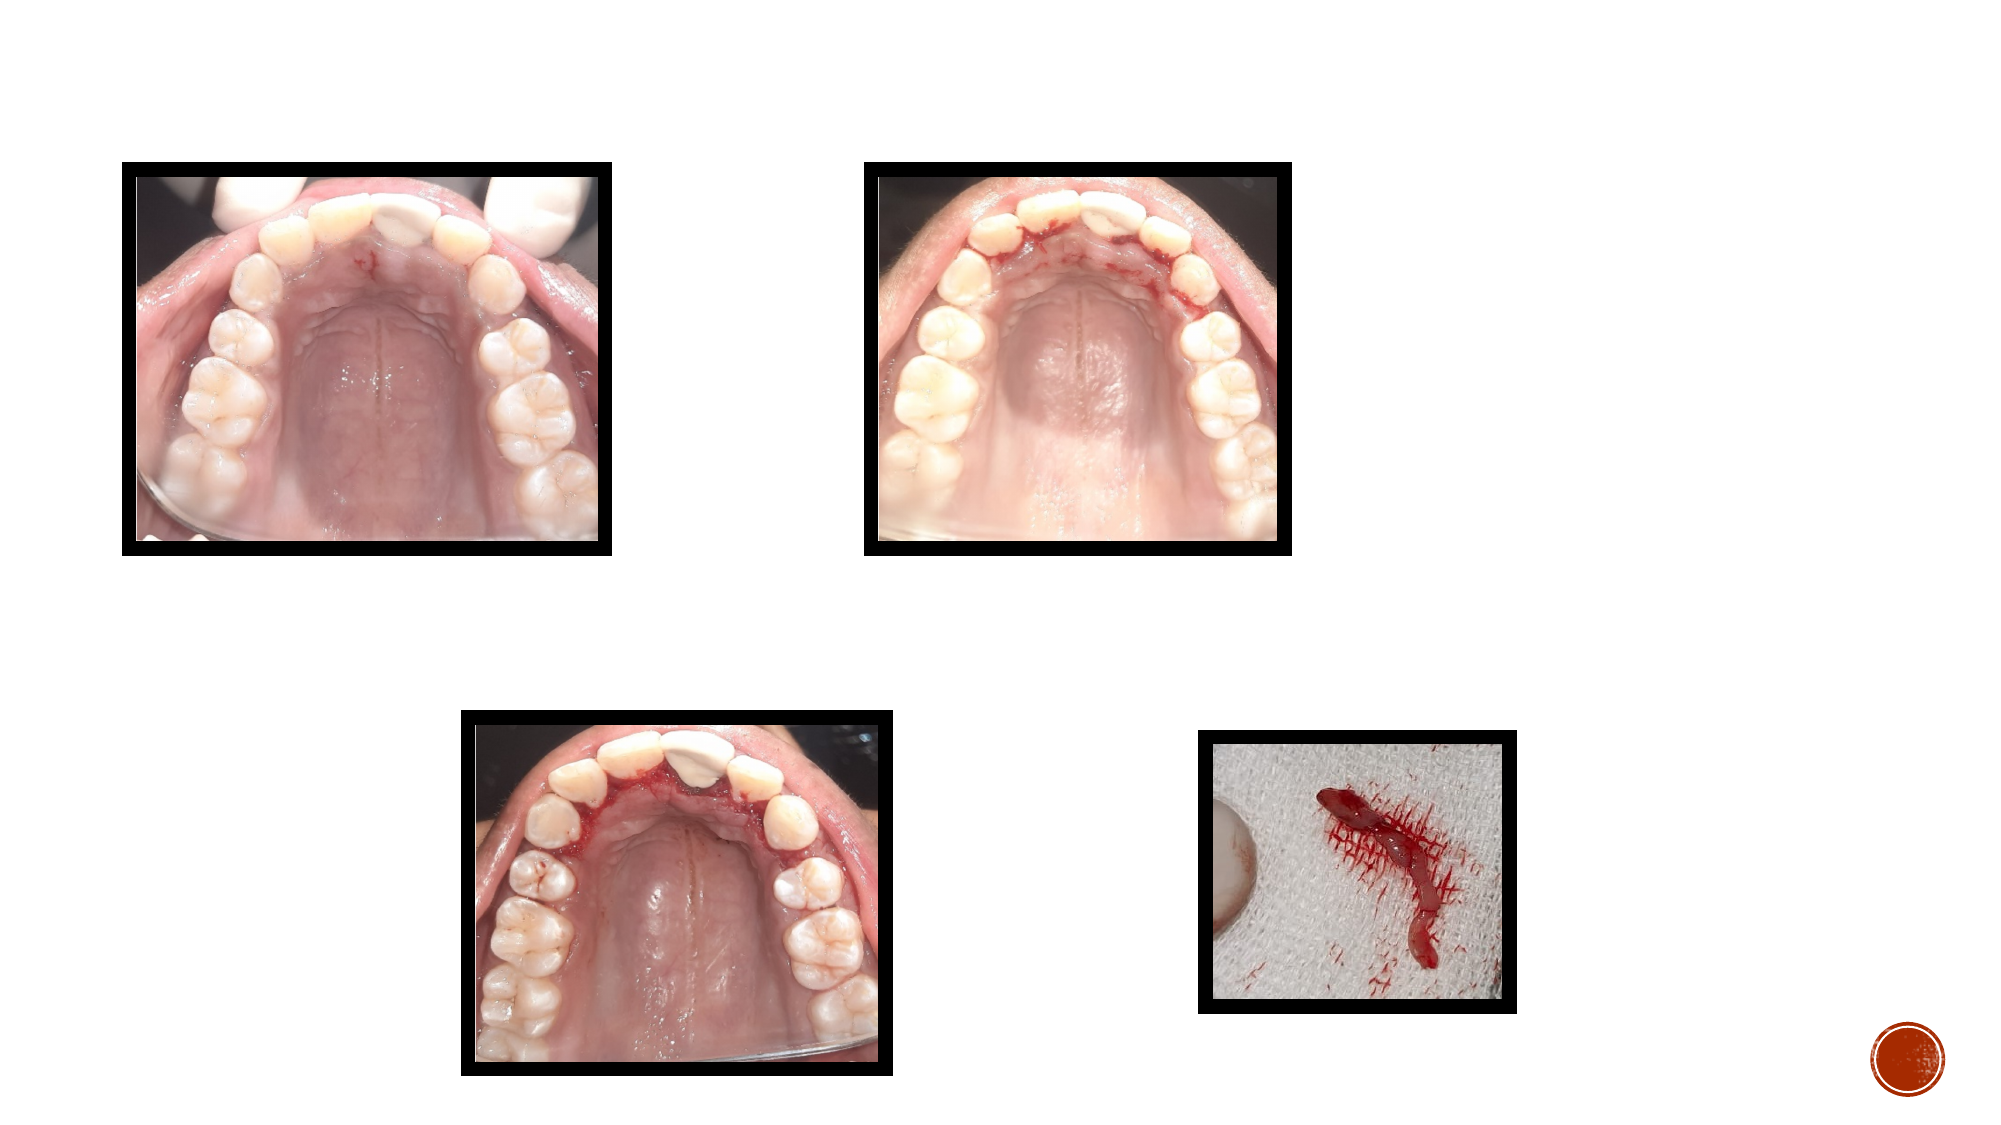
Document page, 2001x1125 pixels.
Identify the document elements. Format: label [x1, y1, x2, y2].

picture [1213, 744, 1502, 999]
list [139, 179, 596, 539]
picture [879, 176, 1277, 542]
picture [476, 725, 879, 1062]
